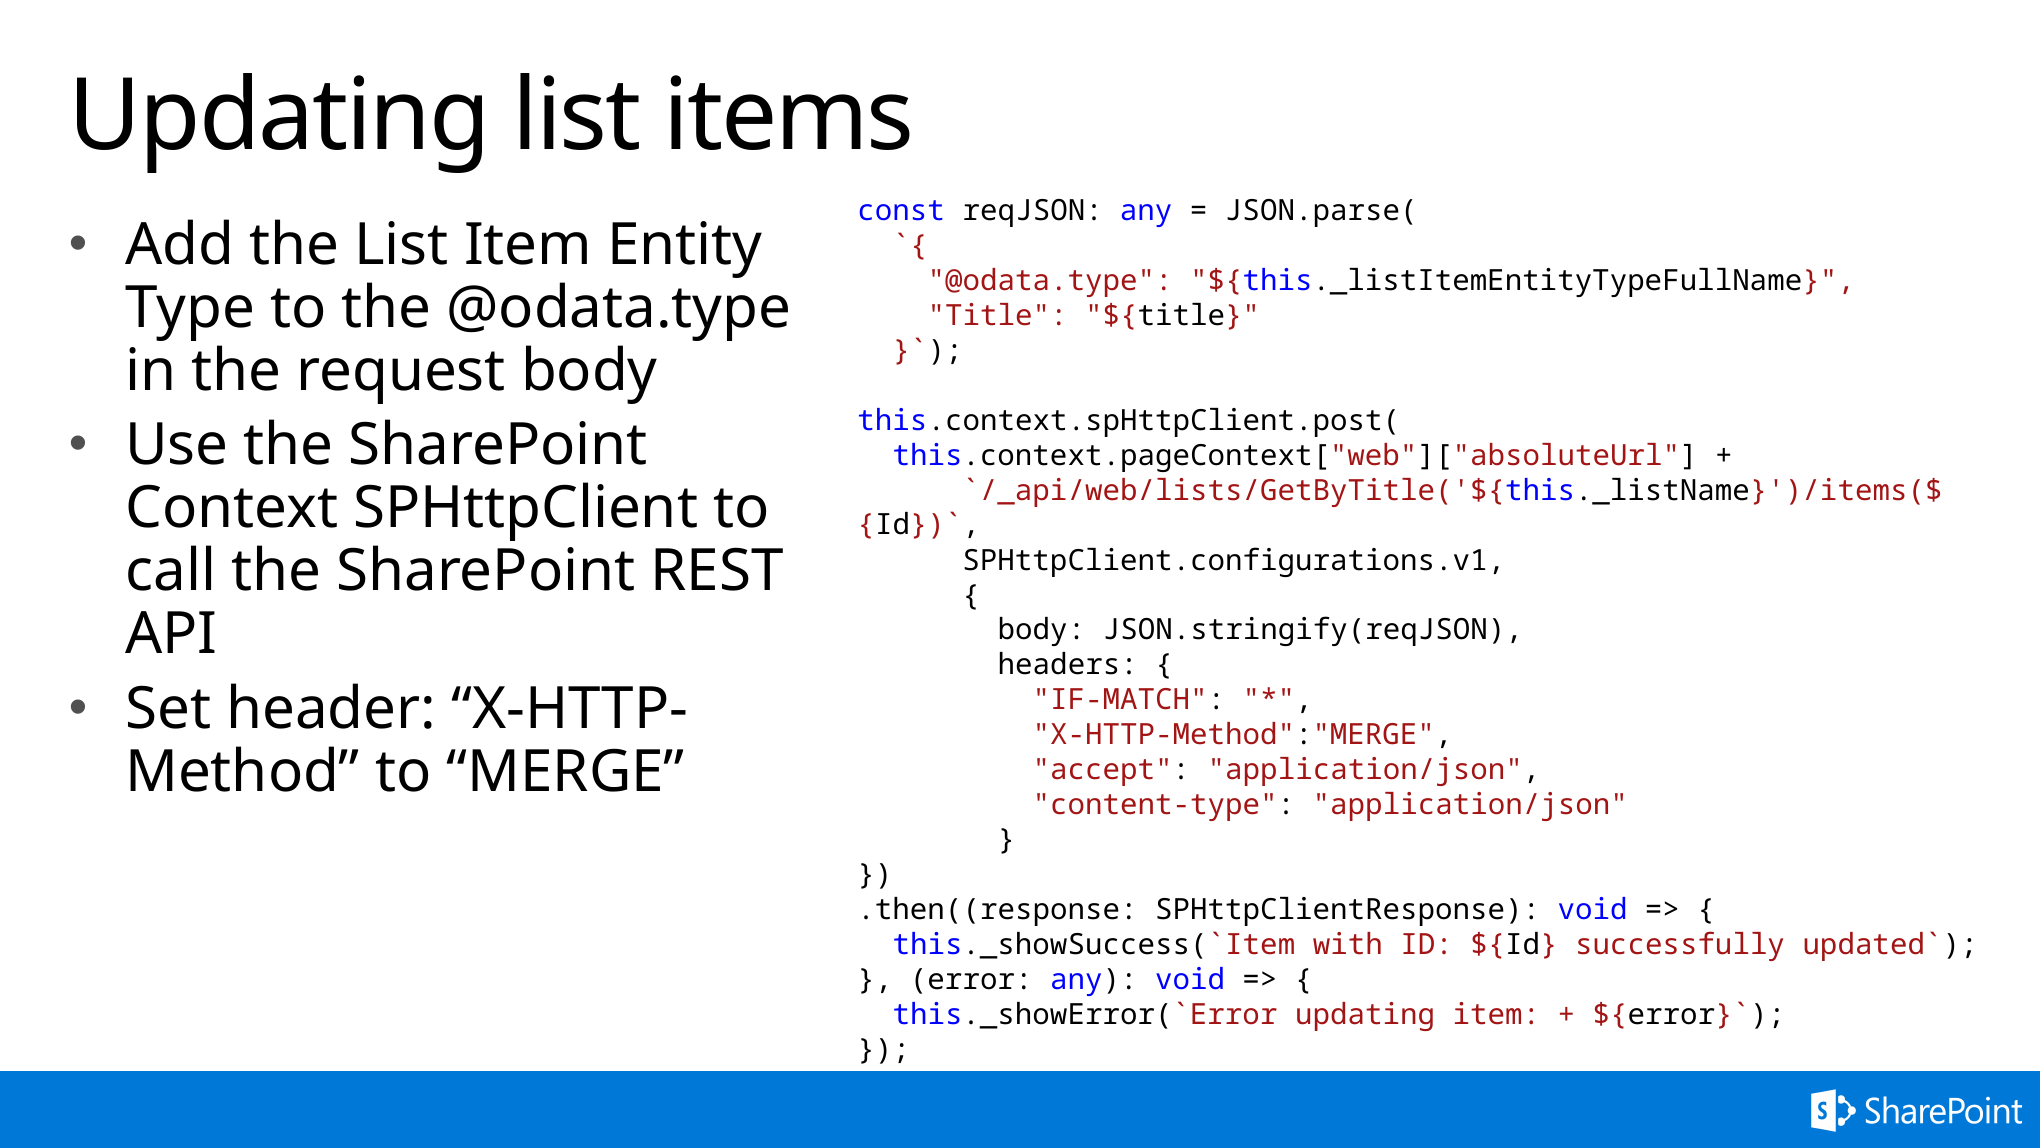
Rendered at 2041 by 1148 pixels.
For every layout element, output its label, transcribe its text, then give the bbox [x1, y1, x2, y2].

list Add the List Item Entity Type to the @odata.type in the request body Use the SharePoint Context SPHttpClient to call the SharePoint REST API Set header: “X-HTTP-Method” to “MERGE” [45, 199, 842, 767]
text_box const reqJSON: any = JSON.parse( `{ "@odata.type": "${this._listItemEntityTypeFullName}", "Title": "${title}" }`); this.context.spHttpClient.post( this.context.pageContext["web"]["absoluteUrl"] + `/_api/web/lists/GetByTitle('${this._listName}')/items(${Id})`, SPHttpClient.configurations.v1, { body: JSON.stringify(reqJSON), headers: { "IF-MATCH": "*", "X-HTTP-Method":"MERGE", "accept": "application/json", "content-type": "application/json" } }) .then((response: SPHttpClientResponse): void => { this._showSuccess(`Item with ID: ${Id} successfully updated`); }, (error: any): void => { this._showError(`Error updating item: + ${error}`); }); [842, 183, 2010, 1073]
title Updating list items [45, 48, 1996, 199]
picture [1793, 1071, 2040, 1148]
